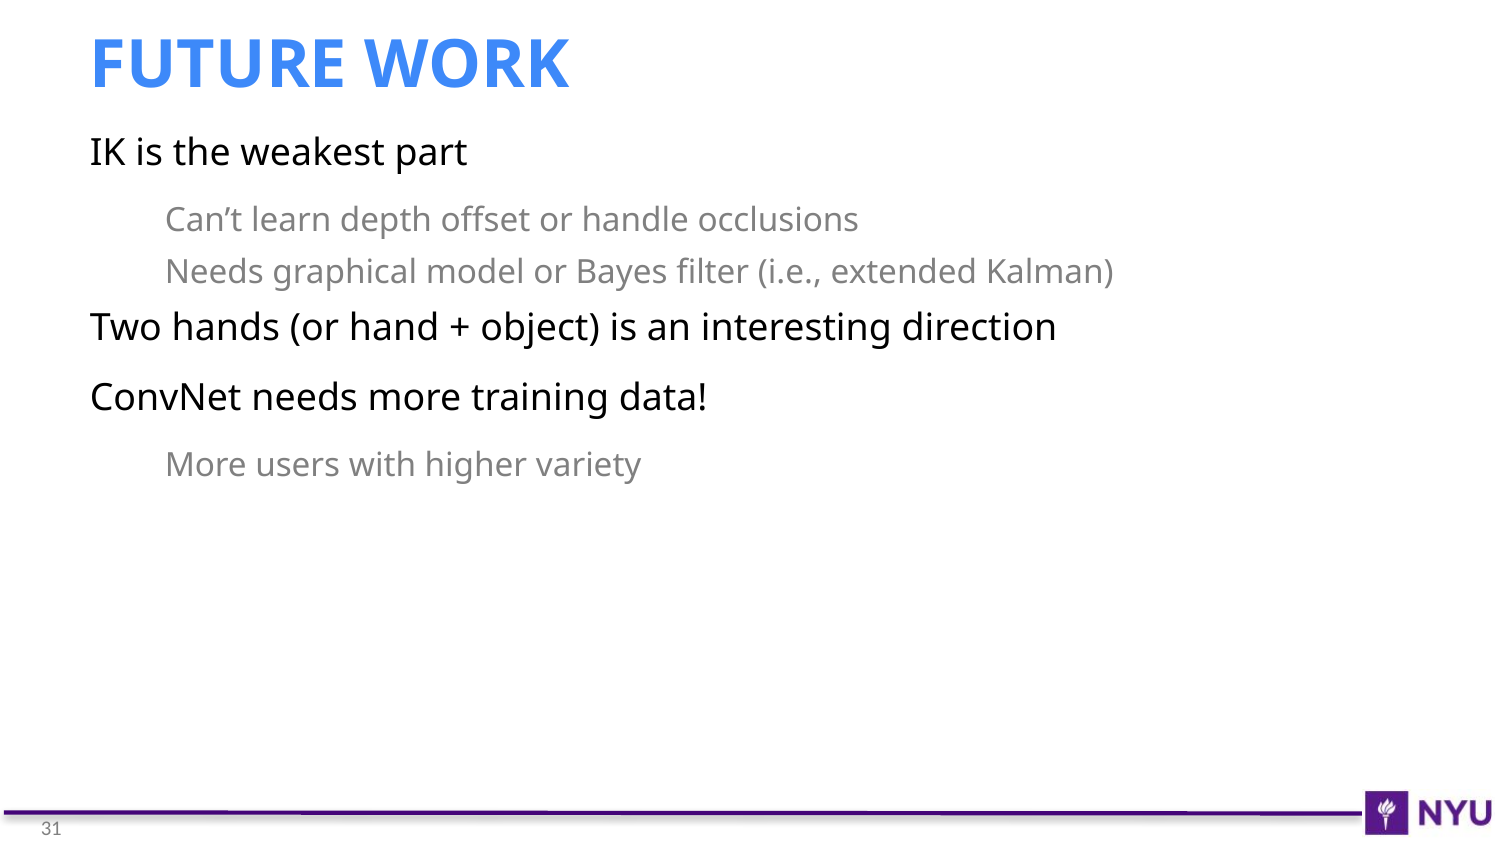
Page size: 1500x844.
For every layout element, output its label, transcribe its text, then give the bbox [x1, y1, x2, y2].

title Future Work [75, 23, 1425, 109]
list IK is the weakest part Can’t learn depth offset or handle occlusions Needs graphical model or Bayes filter (i.e., extended Kalman) Two hands (or hand + object) is an interesting direction ConvNet needs more training data! More users with higher variety [75, 120, 1425, 786]
picture [1362, 789, 1495, 838]
slide_number 31 [17, 807, 77, 844]
